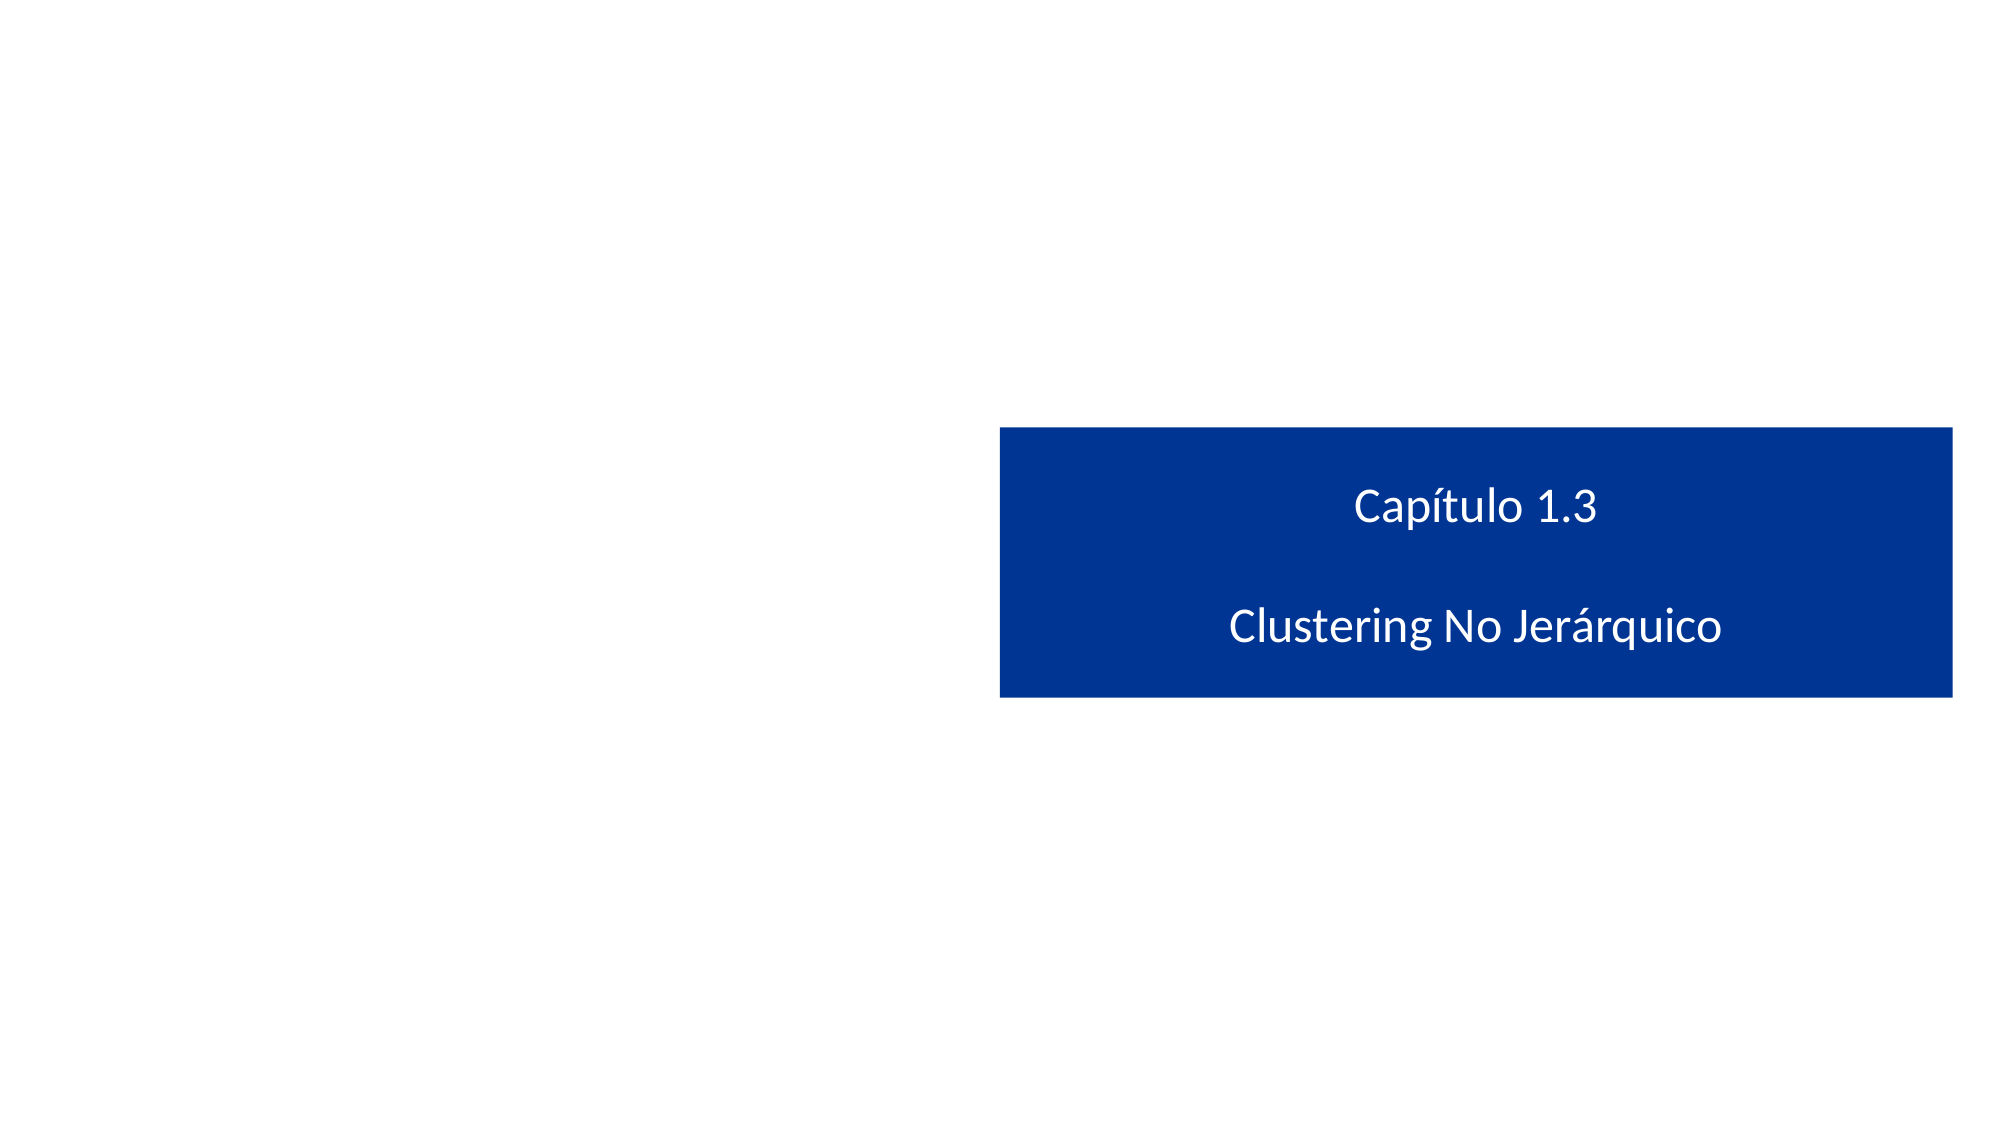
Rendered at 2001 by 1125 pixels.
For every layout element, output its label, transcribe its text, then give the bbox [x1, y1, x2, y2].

text_box Capítulo 1.3 Clustering No Jerárquico [998, 425, 1955, 700]
